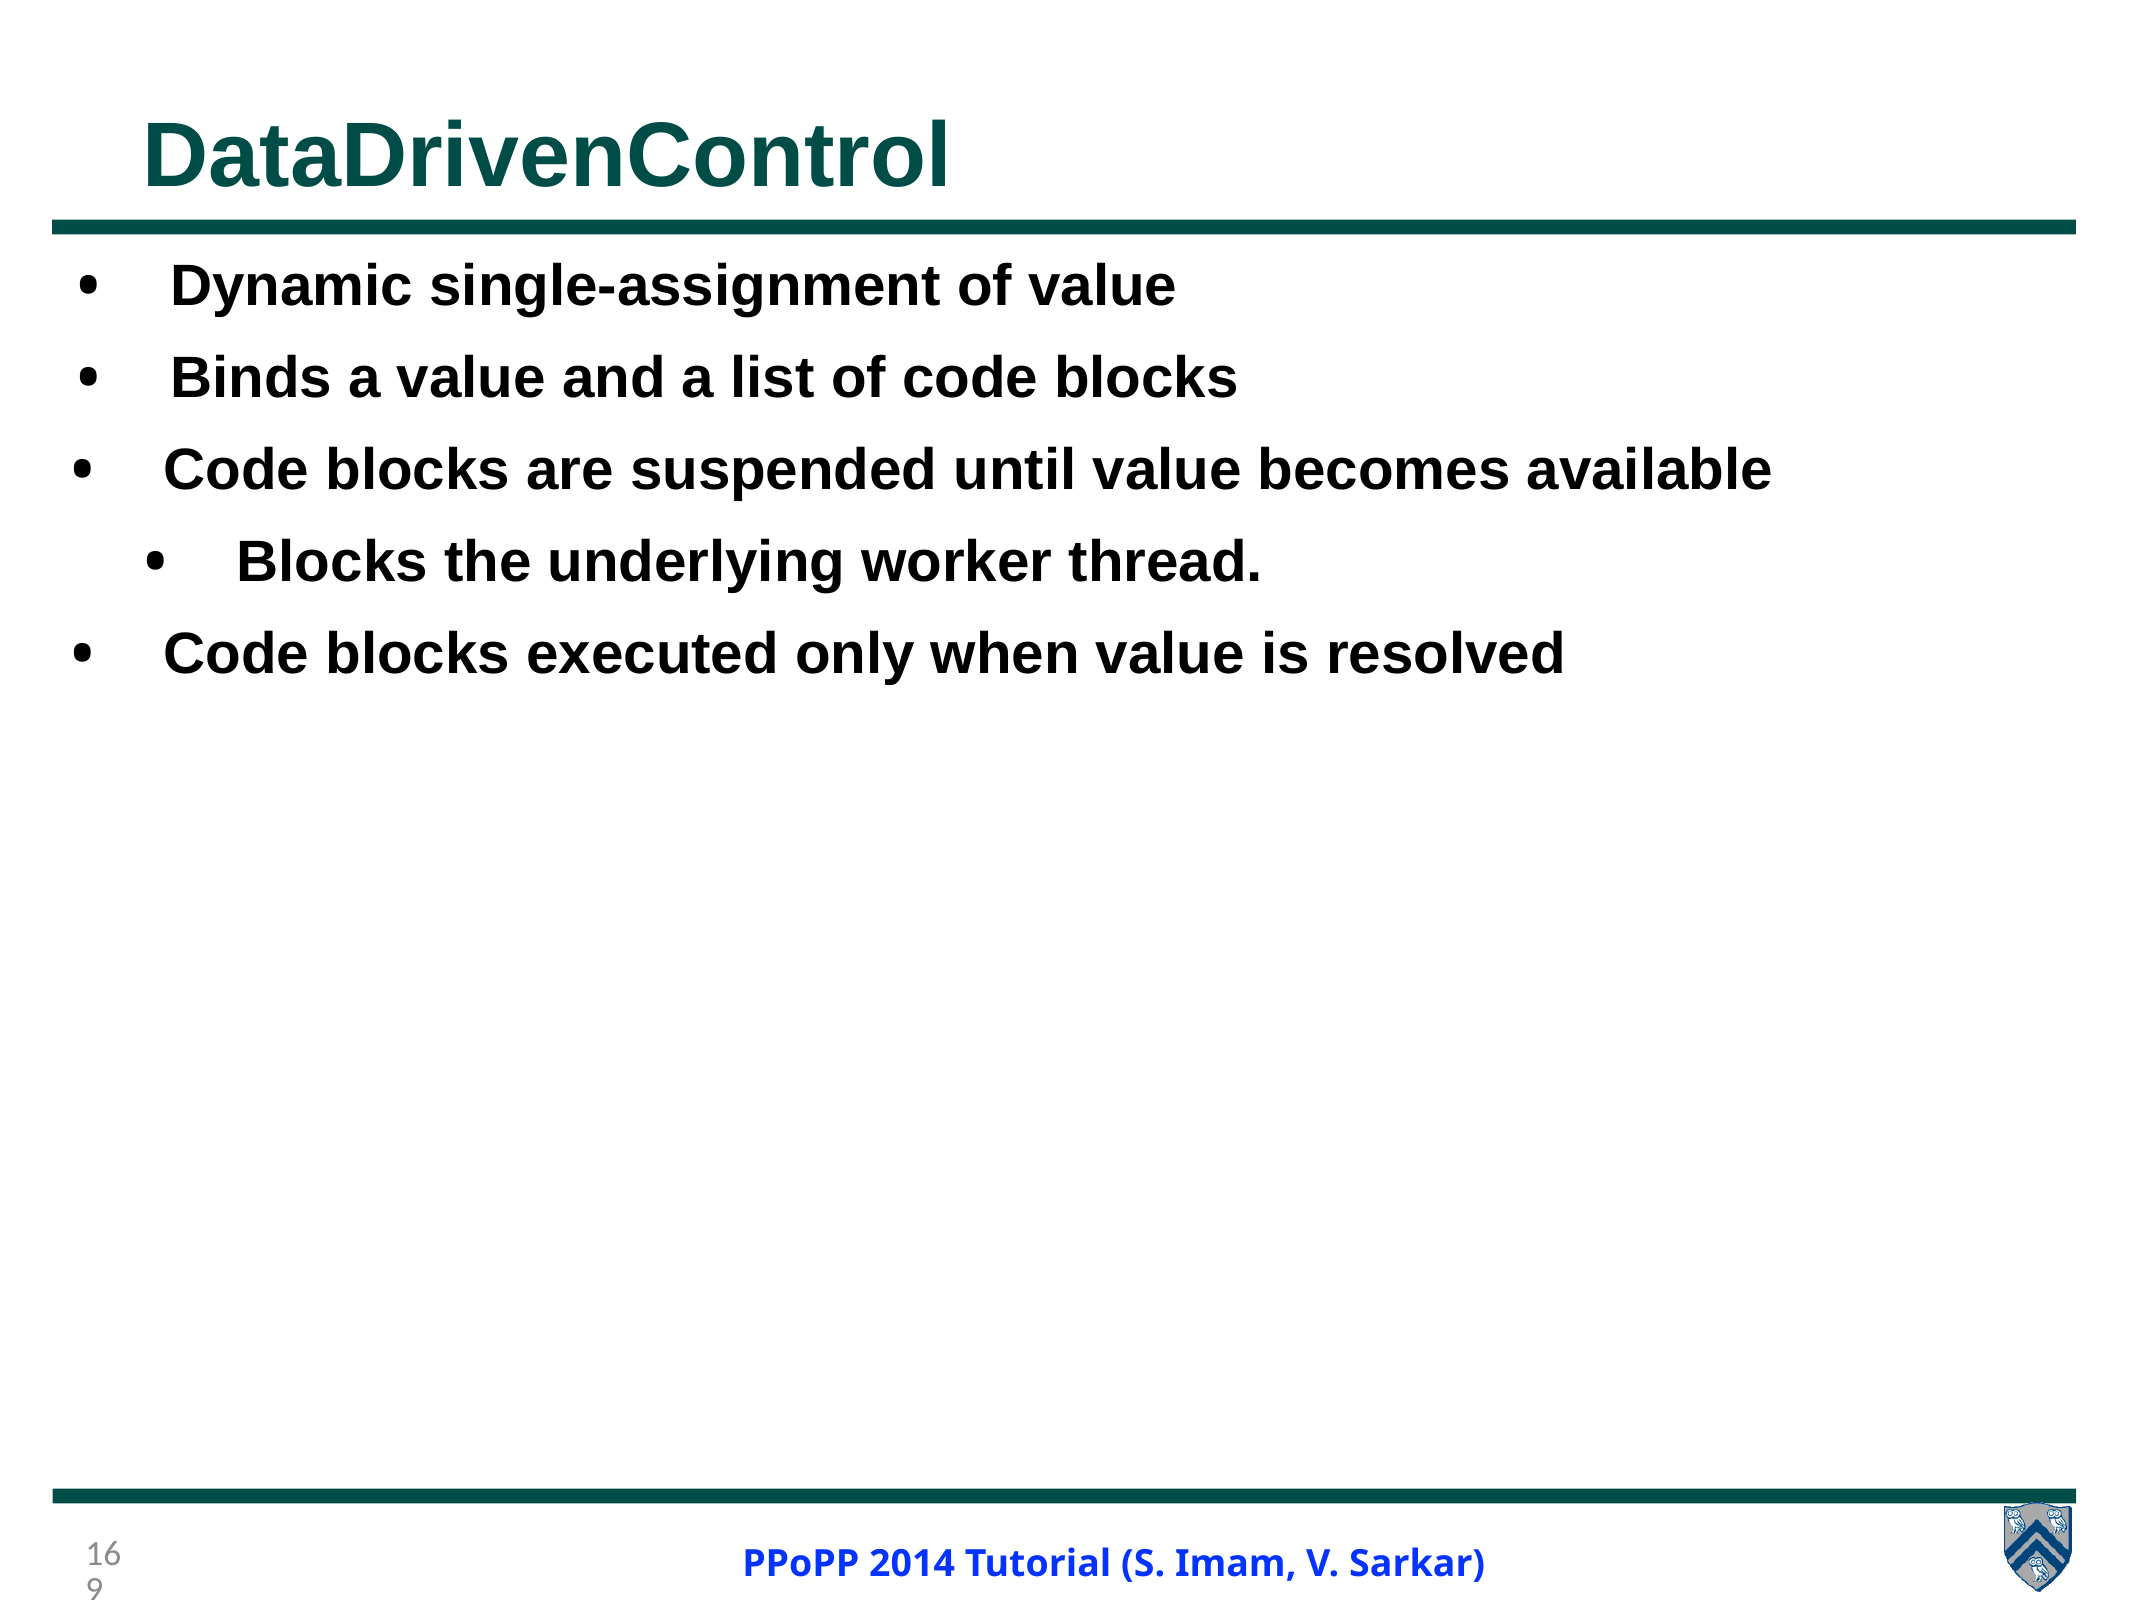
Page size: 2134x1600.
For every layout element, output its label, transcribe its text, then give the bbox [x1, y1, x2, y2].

title DataDrivenControl [124, 0, 2005, 217]
text_box PPoPP 2014 Tutorial (S. Imam, V. Sarkar) [718, 1522, 1510, 1600]
picture [1986, 1497, 2083, 1600]
list Dynamic single-assignment of value Binds a value and a list of code blocks Code blocks are suspended until value becomes available Blocks the underlying worker thread. Code blocks executed only when value is resolved [56, 242, 2072, 1461]
text_box [52, 219, 2076, 235]
text_box [52, 1488, 2077, 1504]
slide_number 169 [70, 1520, 152, 1583]
